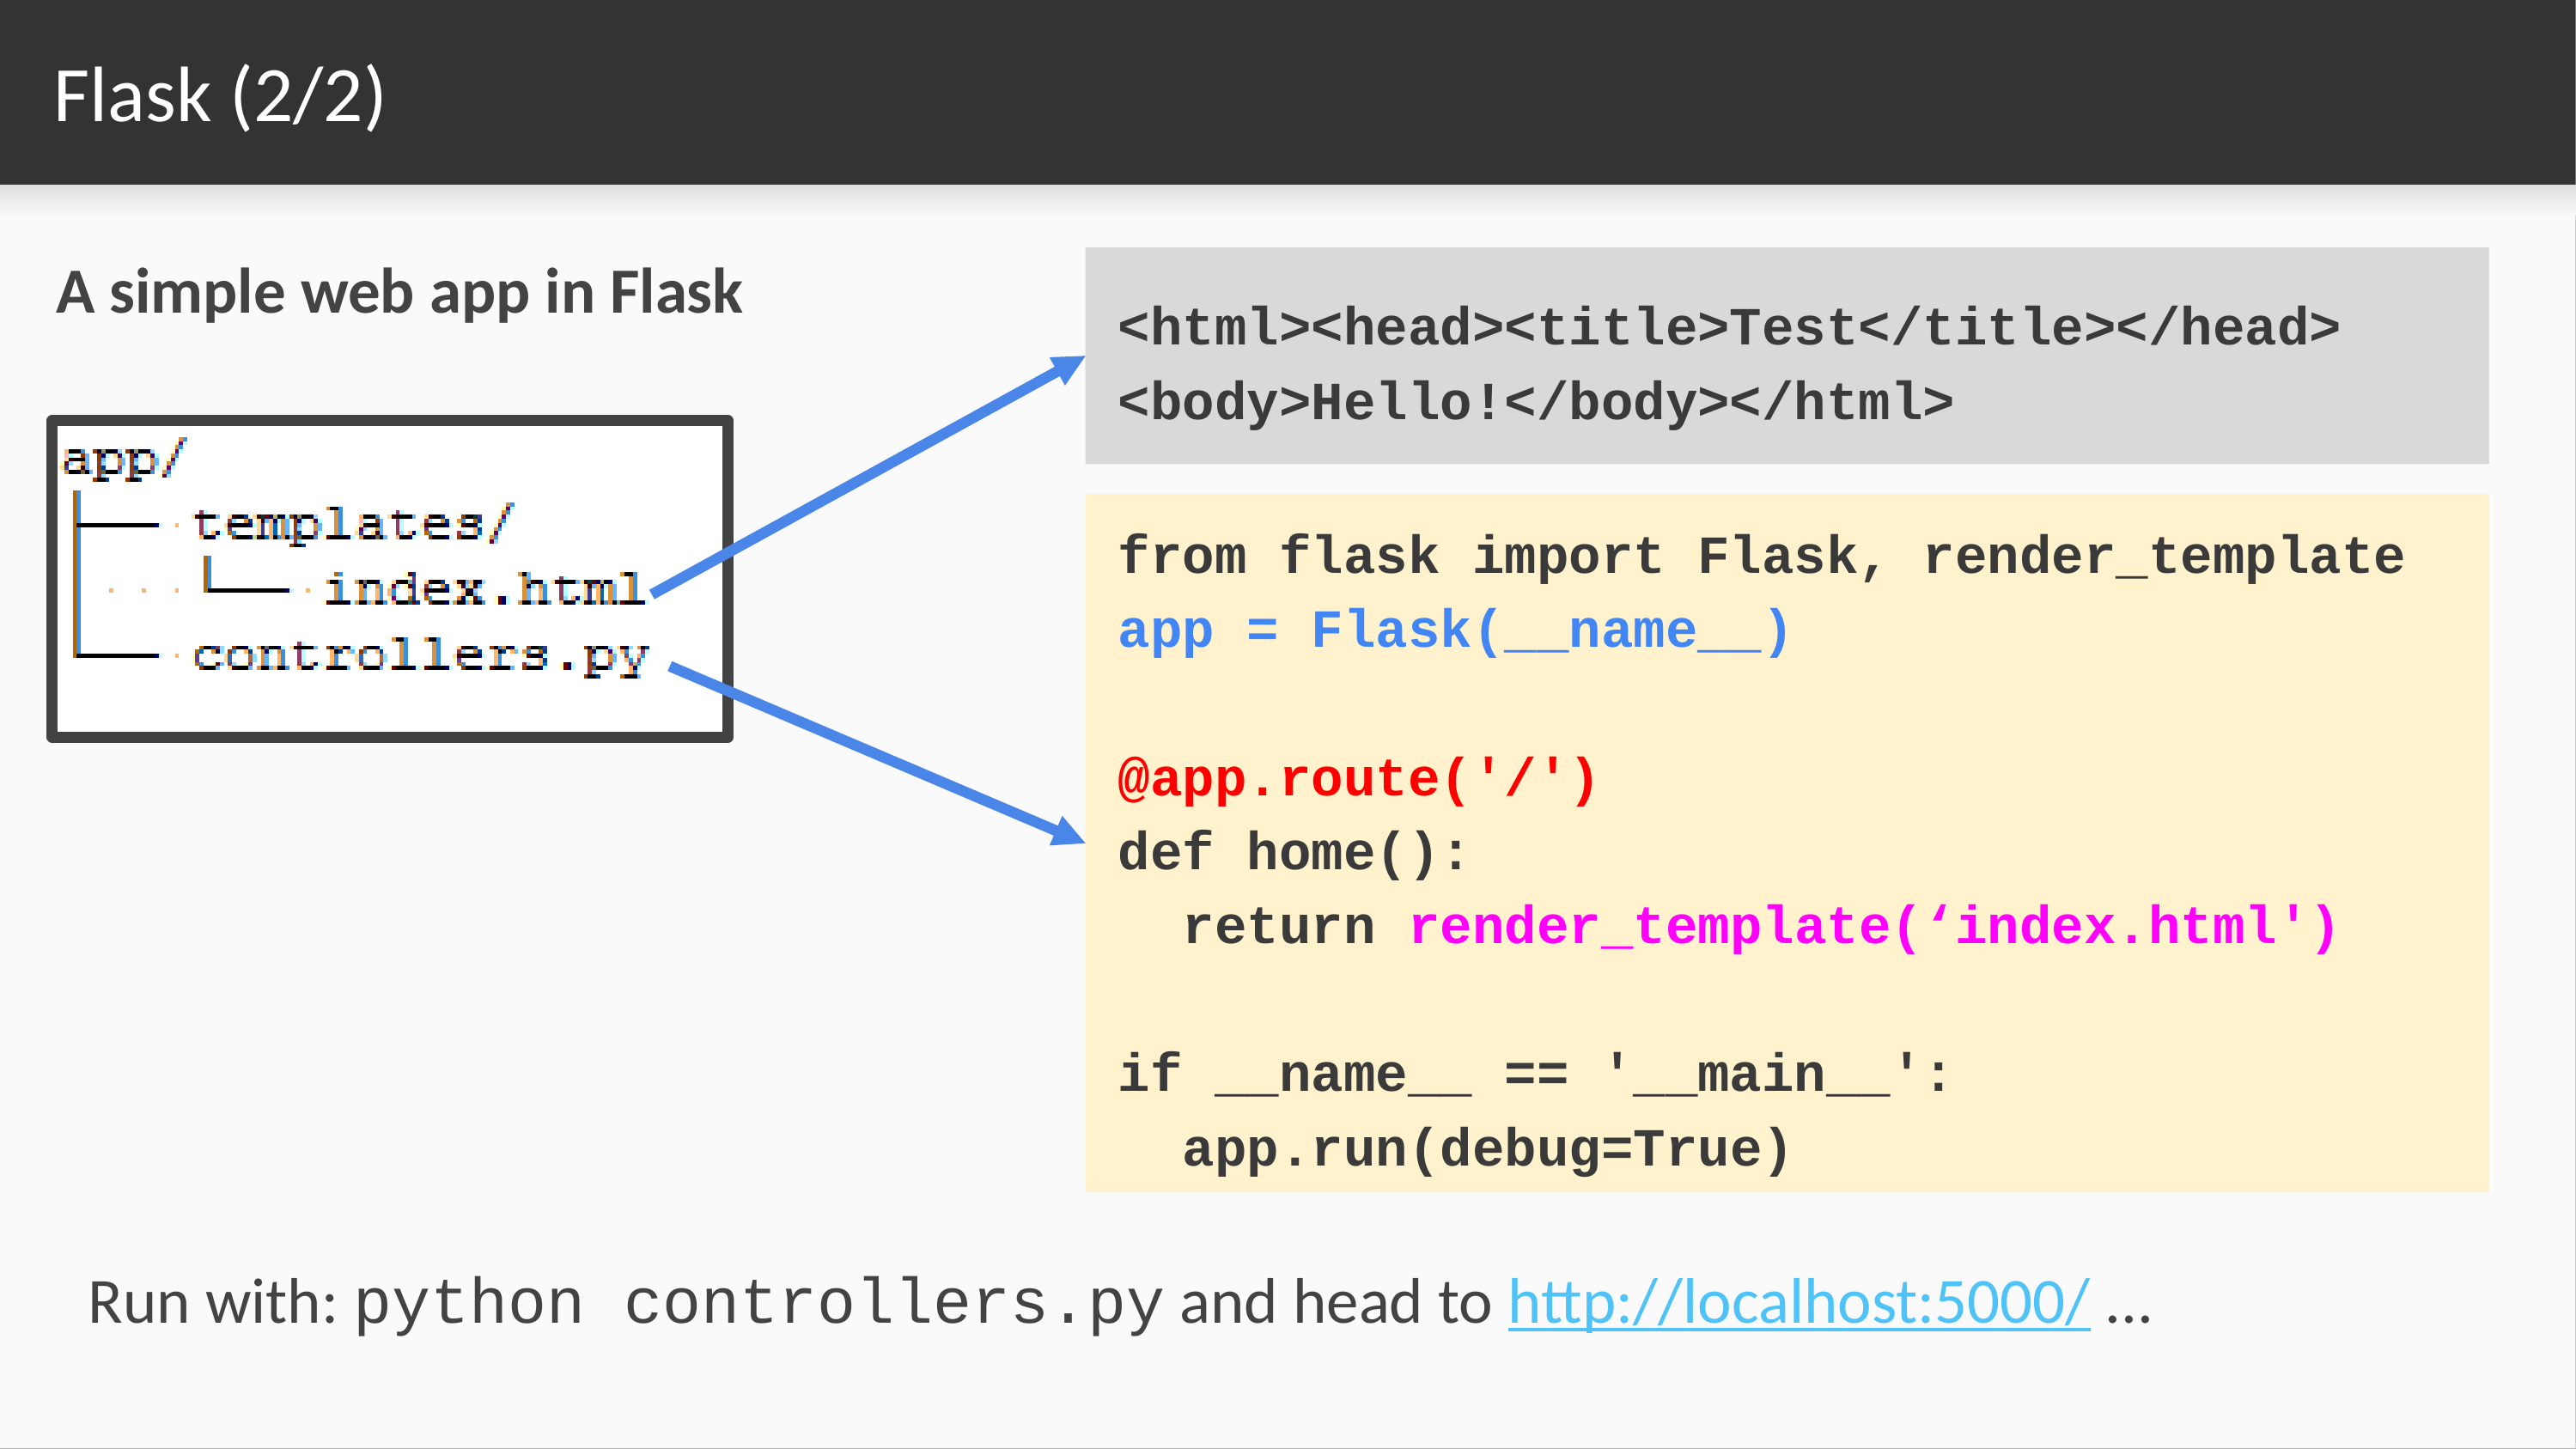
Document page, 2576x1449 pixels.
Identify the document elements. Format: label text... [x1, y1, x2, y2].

title Flask (2/2) [27, 4, 2514, 175]
text_box A simple web app in Flask [42, 234, 788, 341]
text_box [651, 356, 1086, 595]
text_box <html><head><title>Test</title></head> <body>Hello!</body></html> [1085, 247, 2489, 465]
text_box from flask import Flask, render_template app = Flask(__name__) @app.route('/') def home(): return render_template(‘index.html') if __name__ == '__main__': app.run(debug=True) [1085, 494, 2489, 1193]
text_box Run with: python controllers.py and head to http://localhost:5000/ ... [75, 1244, 2275, 1351]
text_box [669, 666, 1086, 844]
picture [57, 425, 723, 733]
